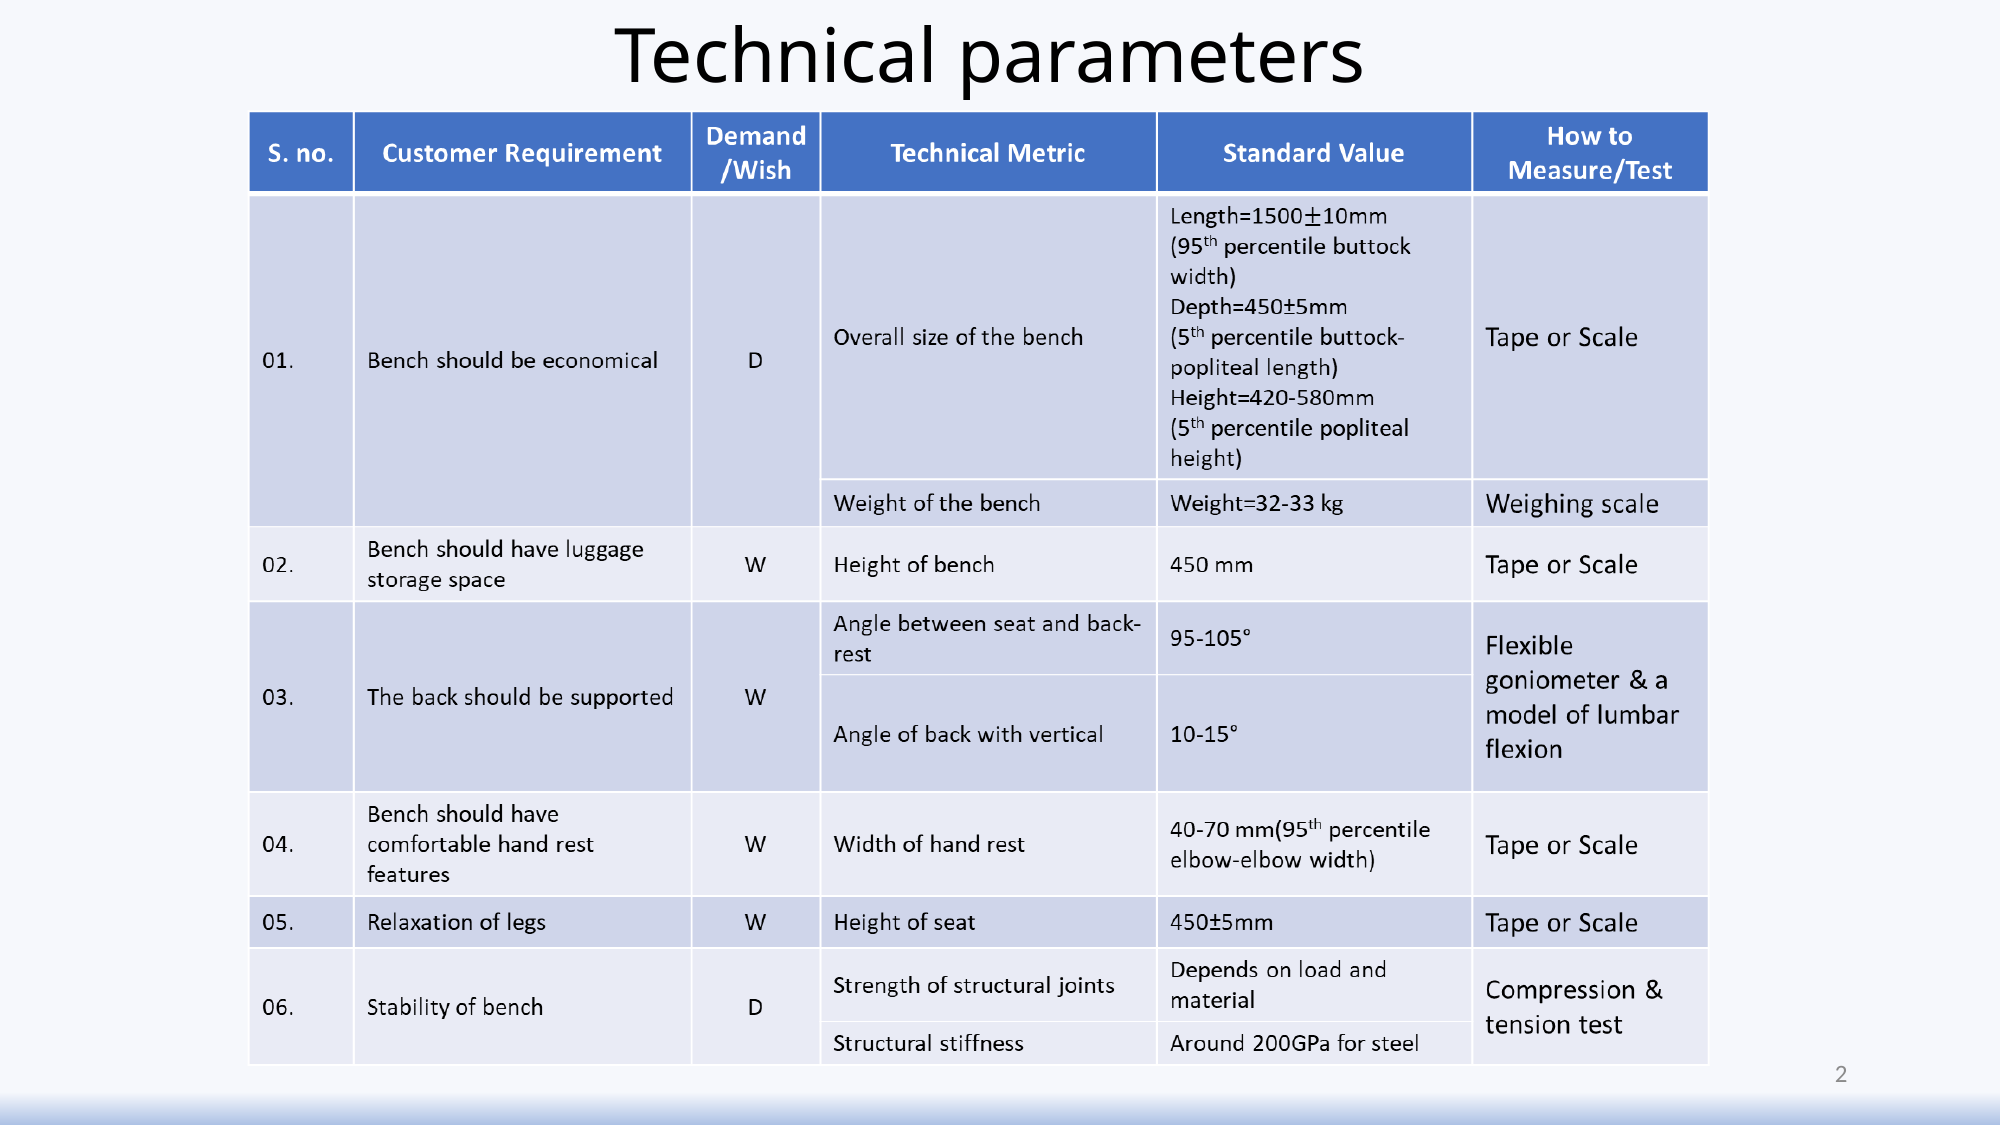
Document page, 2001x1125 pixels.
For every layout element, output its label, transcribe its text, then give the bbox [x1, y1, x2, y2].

picture [247, 108, 1712, 1073]
slide_number 2 [1412, 1042, 1863, 1103]
title Technical parameters [599, 18, 1401, 99]
